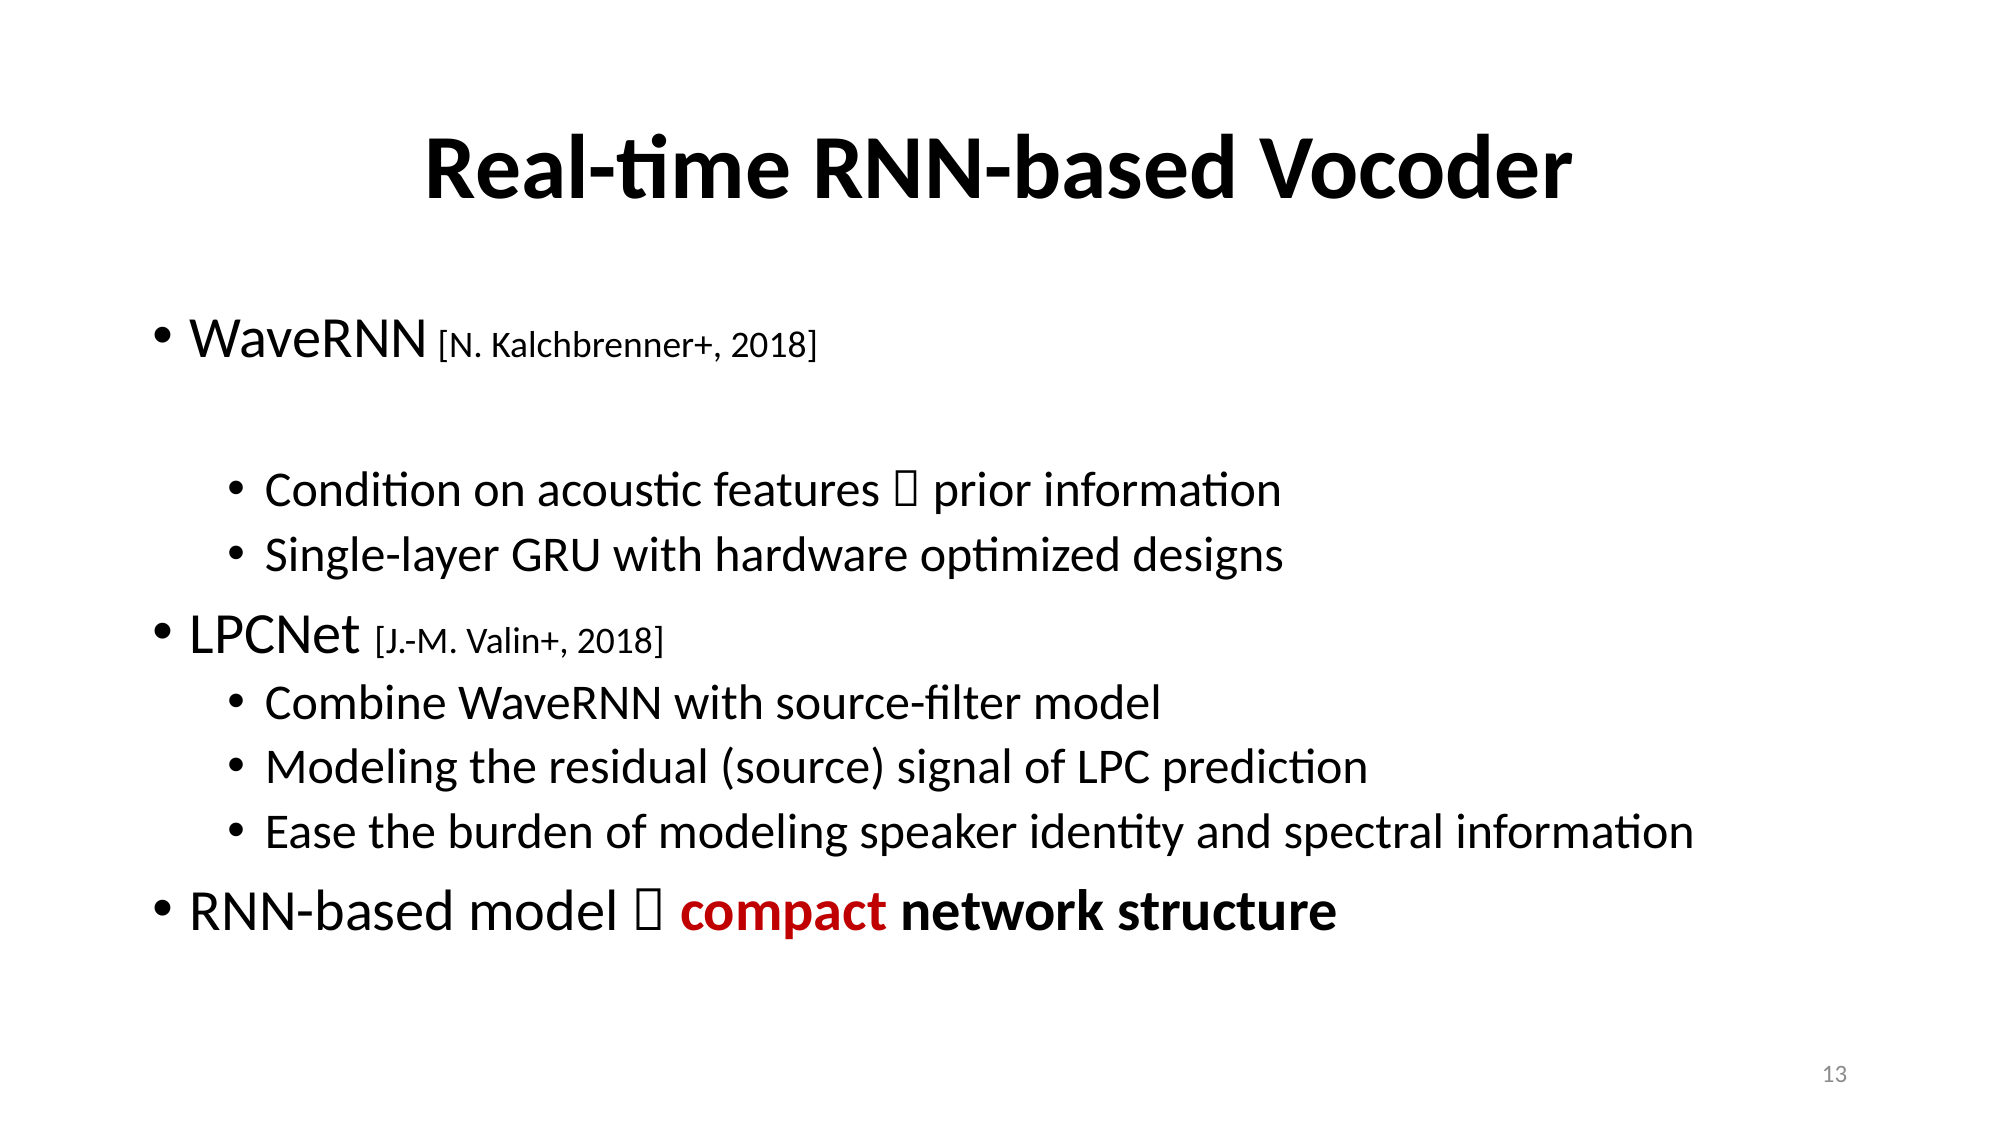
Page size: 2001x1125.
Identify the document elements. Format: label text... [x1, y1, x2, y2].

title Real-time RNN-based Vocoder [137, 59, 1863, 278]
slide_number 12 [1412, 1042, 1863, 1103]
